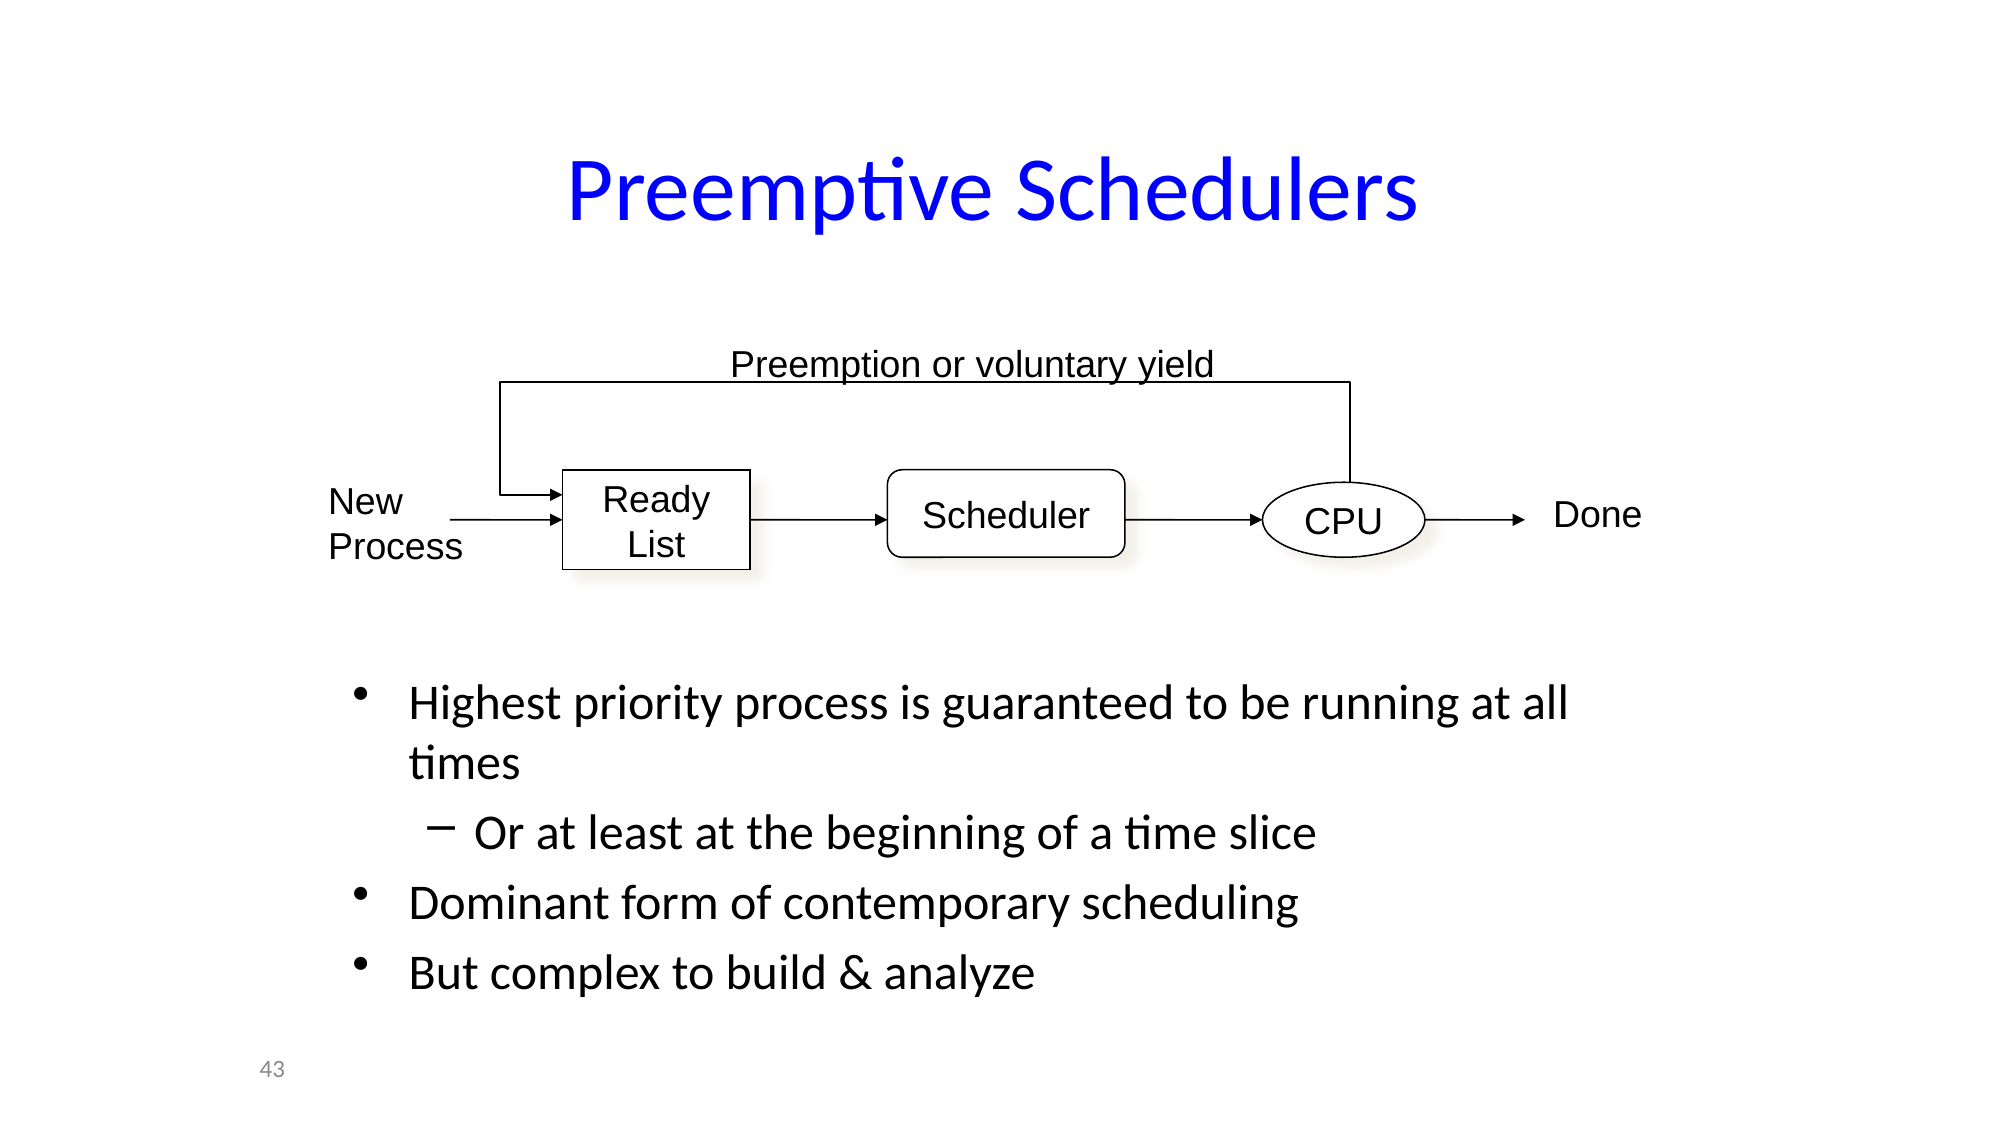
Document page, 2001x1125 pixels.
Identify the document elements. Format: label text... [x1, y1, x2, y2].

text_box [1124, 513, 1263, 527]
text_box [500, 382, 1351, 501]
title Preemptive Schedulers [362, 142, 1625, 225]
text_box Done [1538, 482, 1658, 542]
text_box [1424, 513, 1525, 527]
text_box [749, 513, 888, 527]
text_box Highest priority process is guaranteed to be running at all times Or at least at the beginning of a time slice Dominant form of contemporary scheduling But complex to build & analyze [337, 662, 1613, 1050]
text_box New Process [313, 469, 479, 575]
text_box [479, 513, 563, 527]
text_box Ready List [562, 492, 750, 570]
text_box Preemption or voluntary yield [715, 332, 1230, 392]
text_box Scheduler [887, 486, 1125, 558]
text_box CPU [1262, 482, 1425, 558]
slide_number 43 [83, 1037, 300, 1098]
